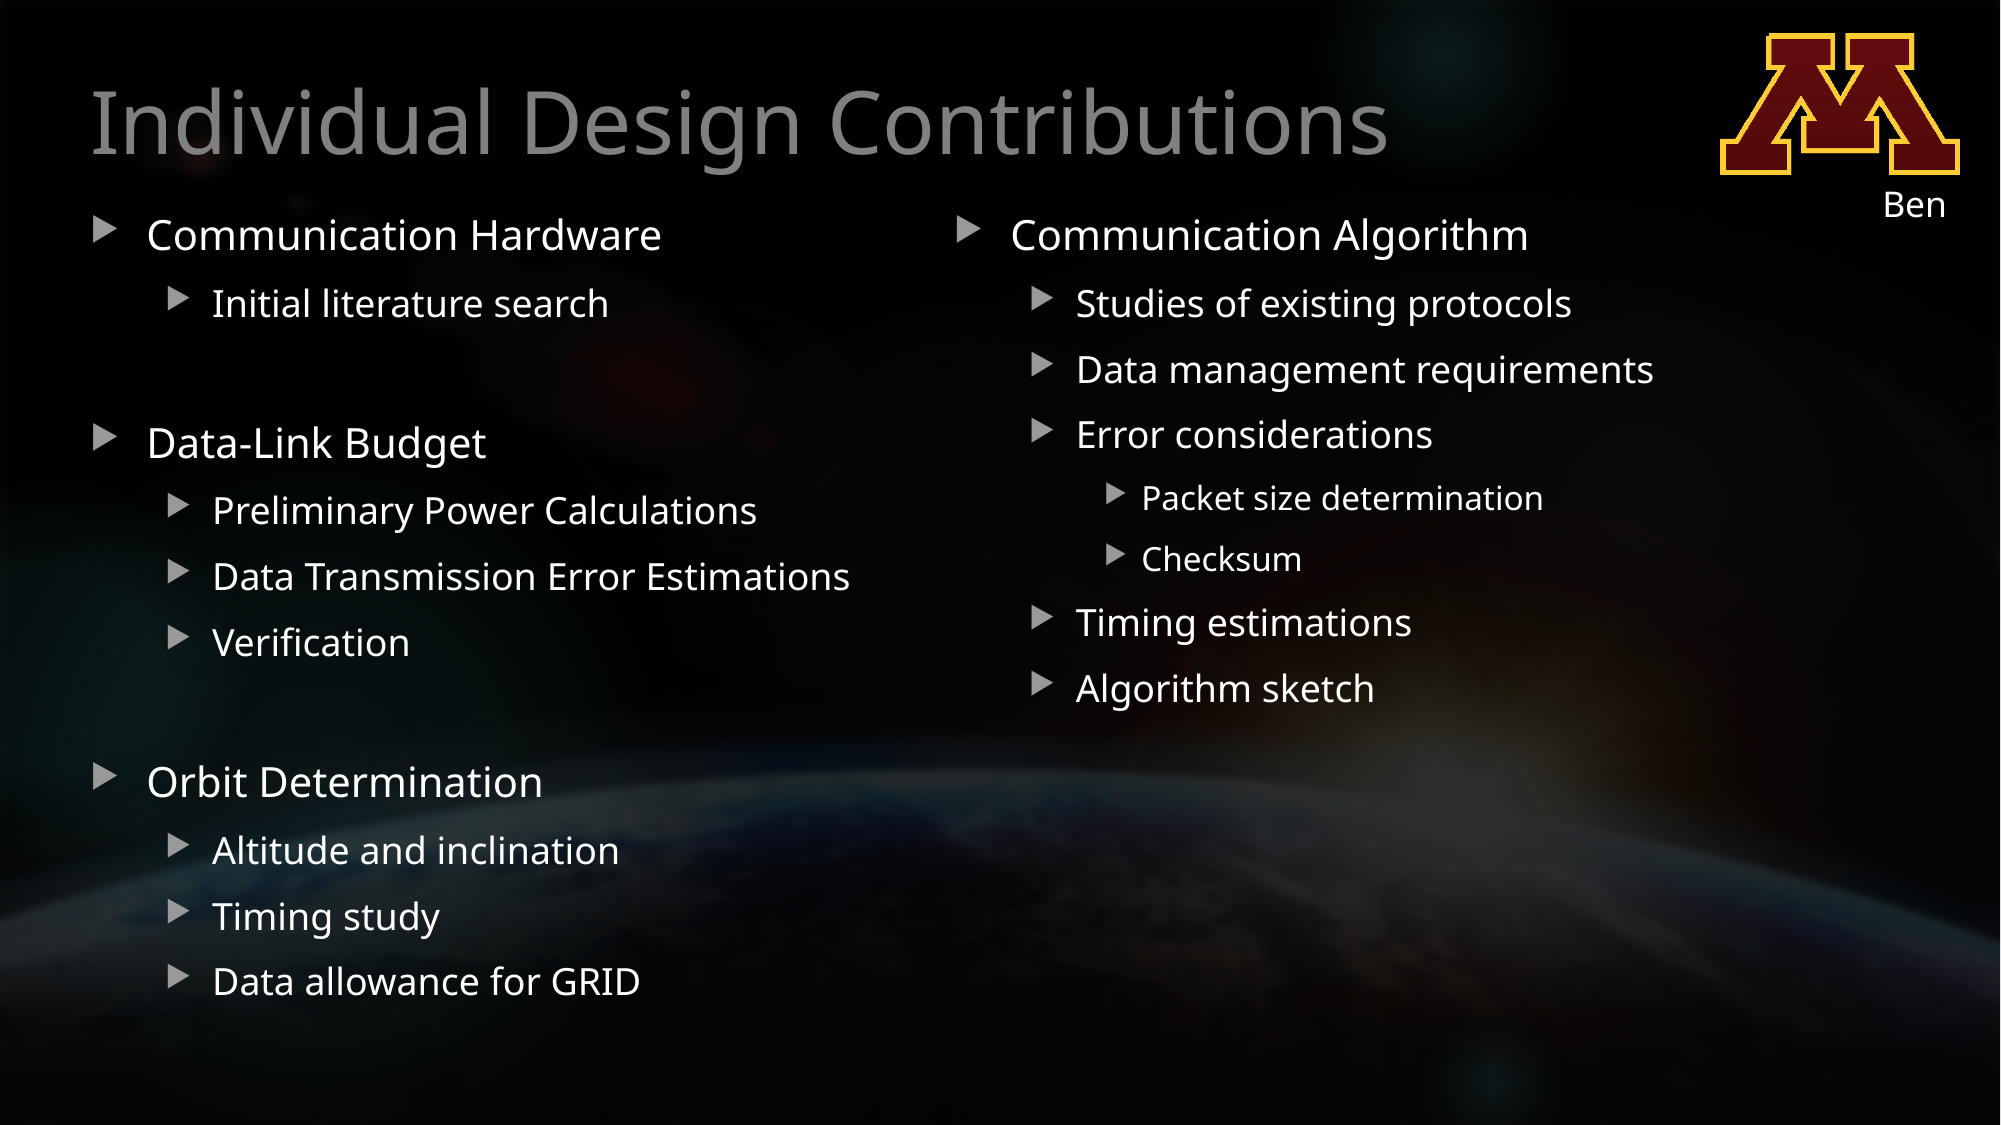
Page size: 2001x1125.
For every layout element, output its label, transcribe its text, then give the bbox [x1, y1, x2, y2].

list Communication Hardware Initial literature search Data-Link Budget Preliminary Power Calculations Data Transmission Error Estimations Verification Orbit Determination Altitude and inclination Timing study Data allowance for GRID Communication Algorithm Studies of existing protocols Data management requirements Error considerations Packet size determination Checksum Timing estimations Algorithm sketch [75, 201, 1833, 1108]
title Individual Design Contributions [75, 59, 1618, 175]
picture [0, 0, 2001, 1125]
list Ben [1713, 174, 1963, 233]
